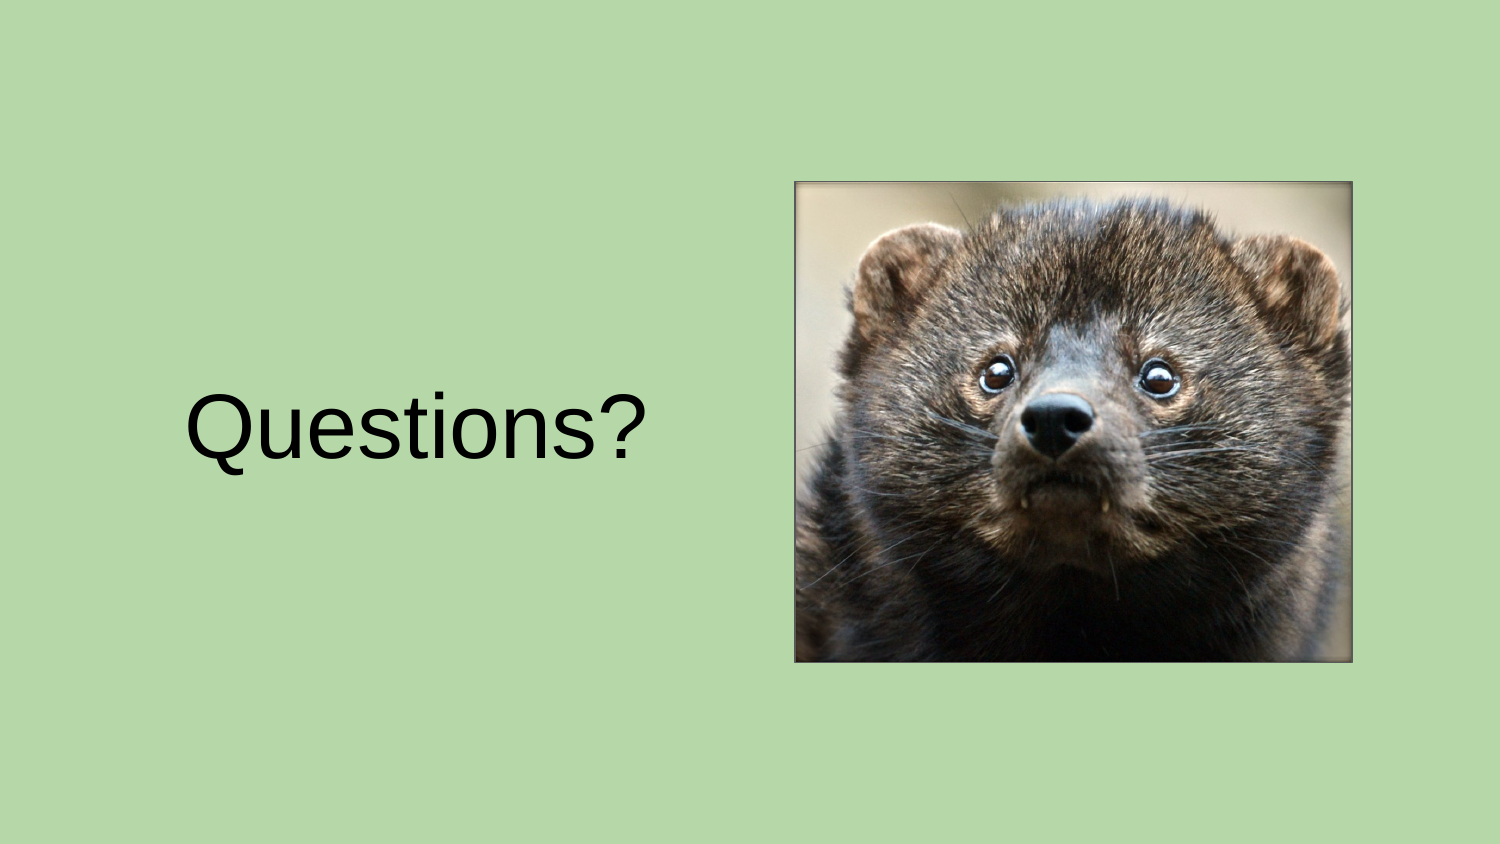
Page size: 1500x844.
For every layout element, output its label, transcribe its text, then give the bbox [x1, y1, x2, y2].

title Questions? [54, 352, 779, 491]
picture [795, 181, 1352, 662]
